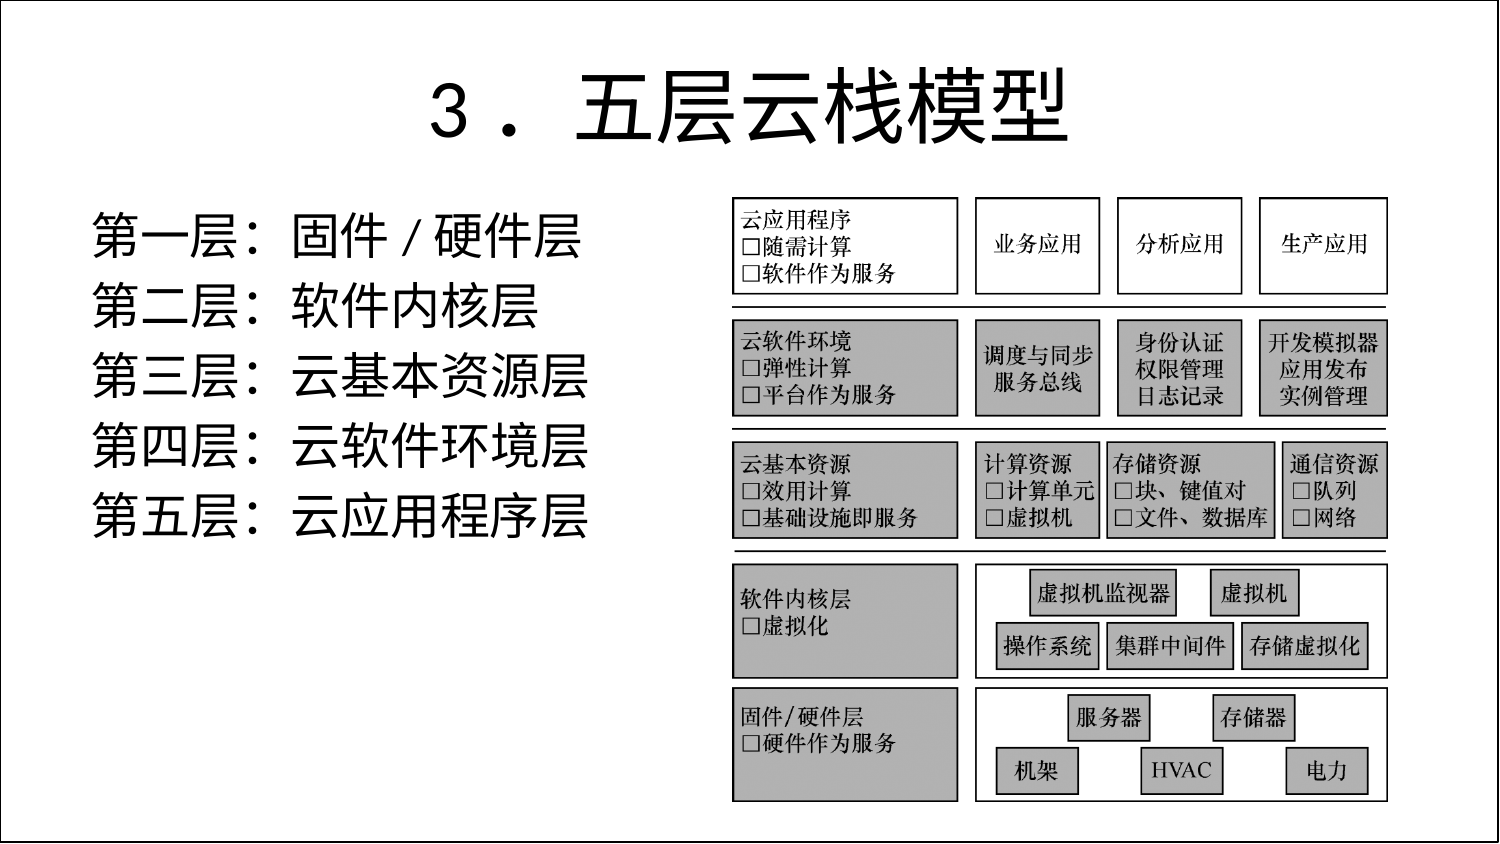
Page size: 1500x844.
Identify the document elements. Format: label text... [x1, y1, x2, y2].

list 第一层：固件/硬件层 第二层：软件内核层 第三层：云基本资源层 第四层：云软件环境层 第五层：云应用程序层 [75, 196, 727, 754]
picture [731, 197, 1388, 802]
title 3．五层云栈模型 [75, 33, 1425, 175]
